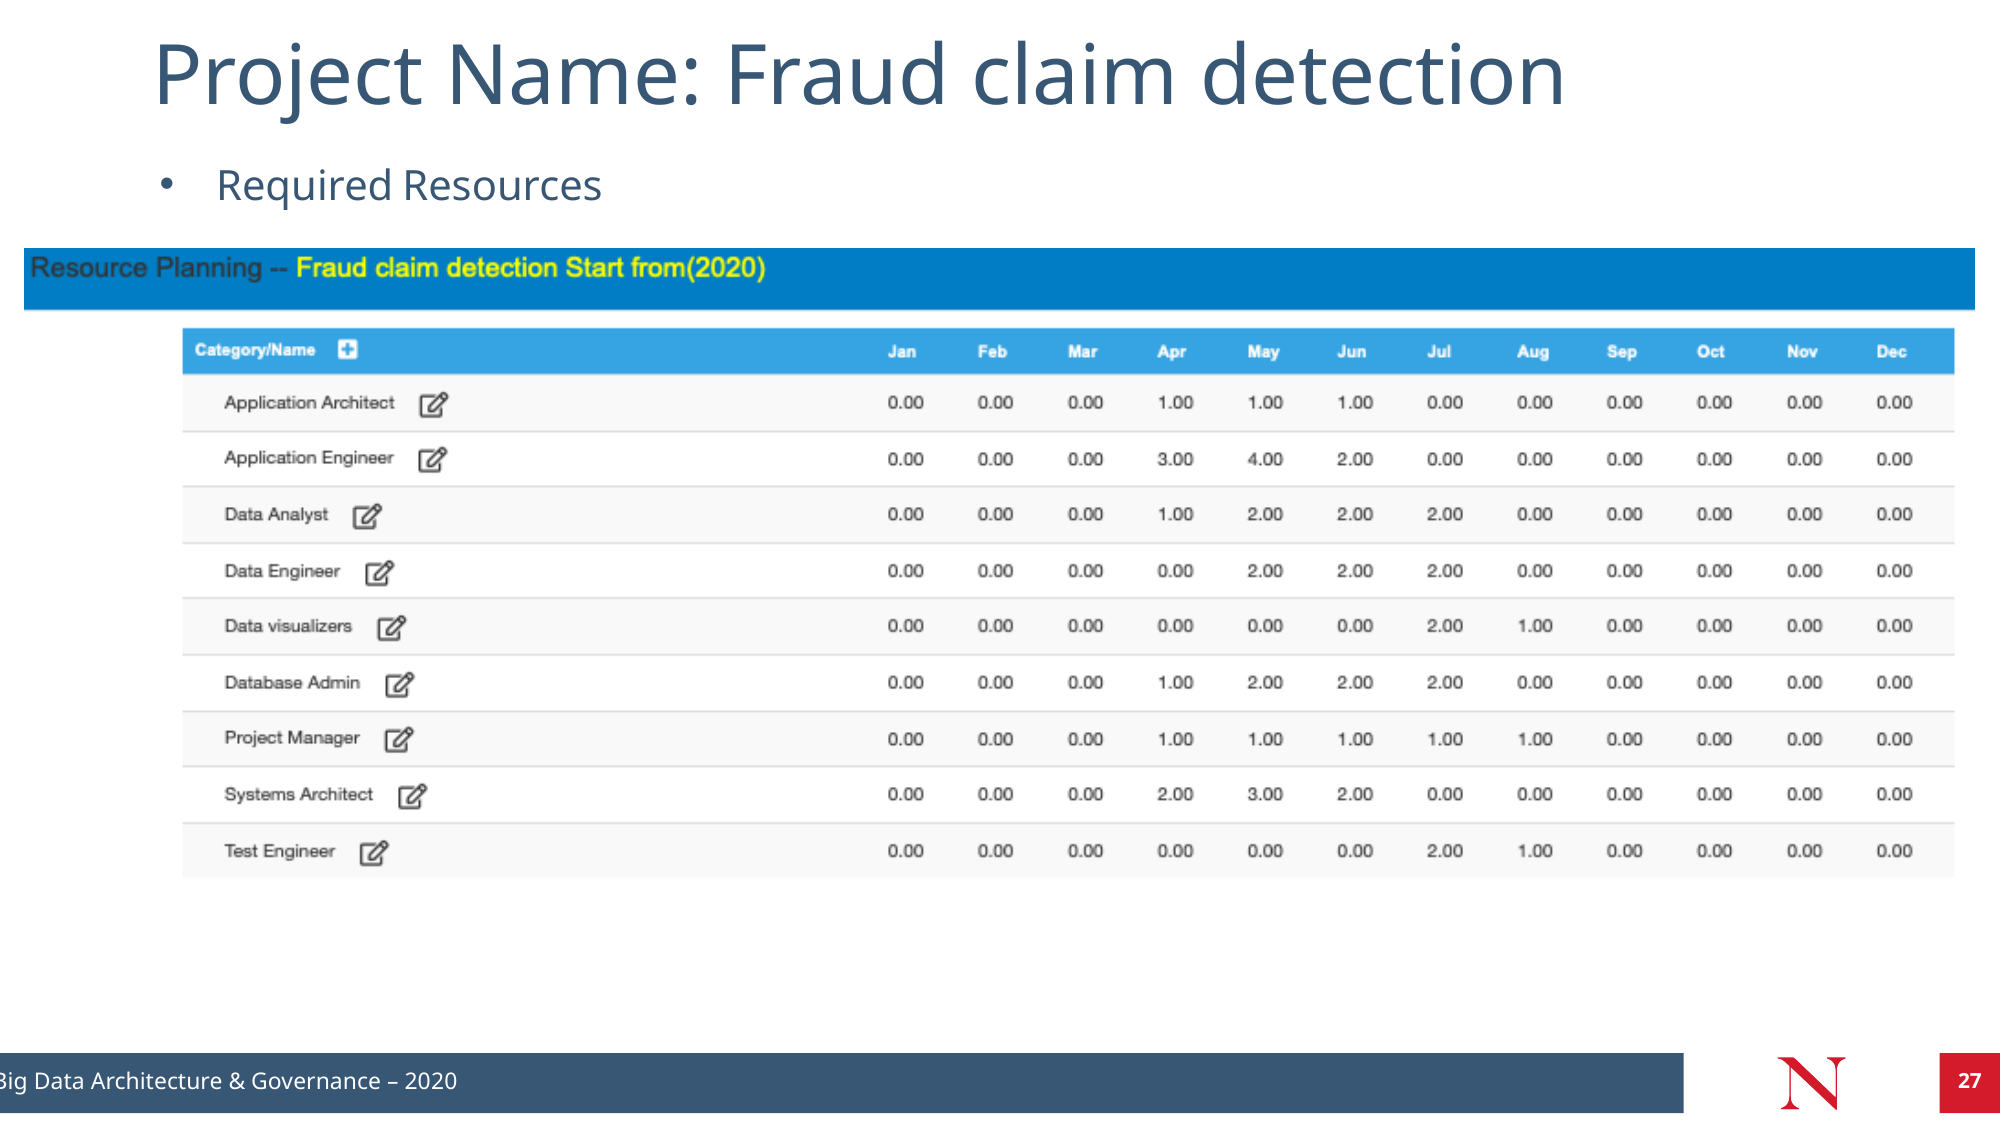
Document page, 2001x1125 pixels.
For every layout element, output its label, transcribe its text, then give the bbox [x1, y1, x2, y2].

title Project Name: Fraud claim detection [137, 14, 1863, 142]
picture [1766, 1038, 1857, 1125]
text_box Required Resources [69, 141, 618, 216]
picture [24, 248, 1975, 905]
